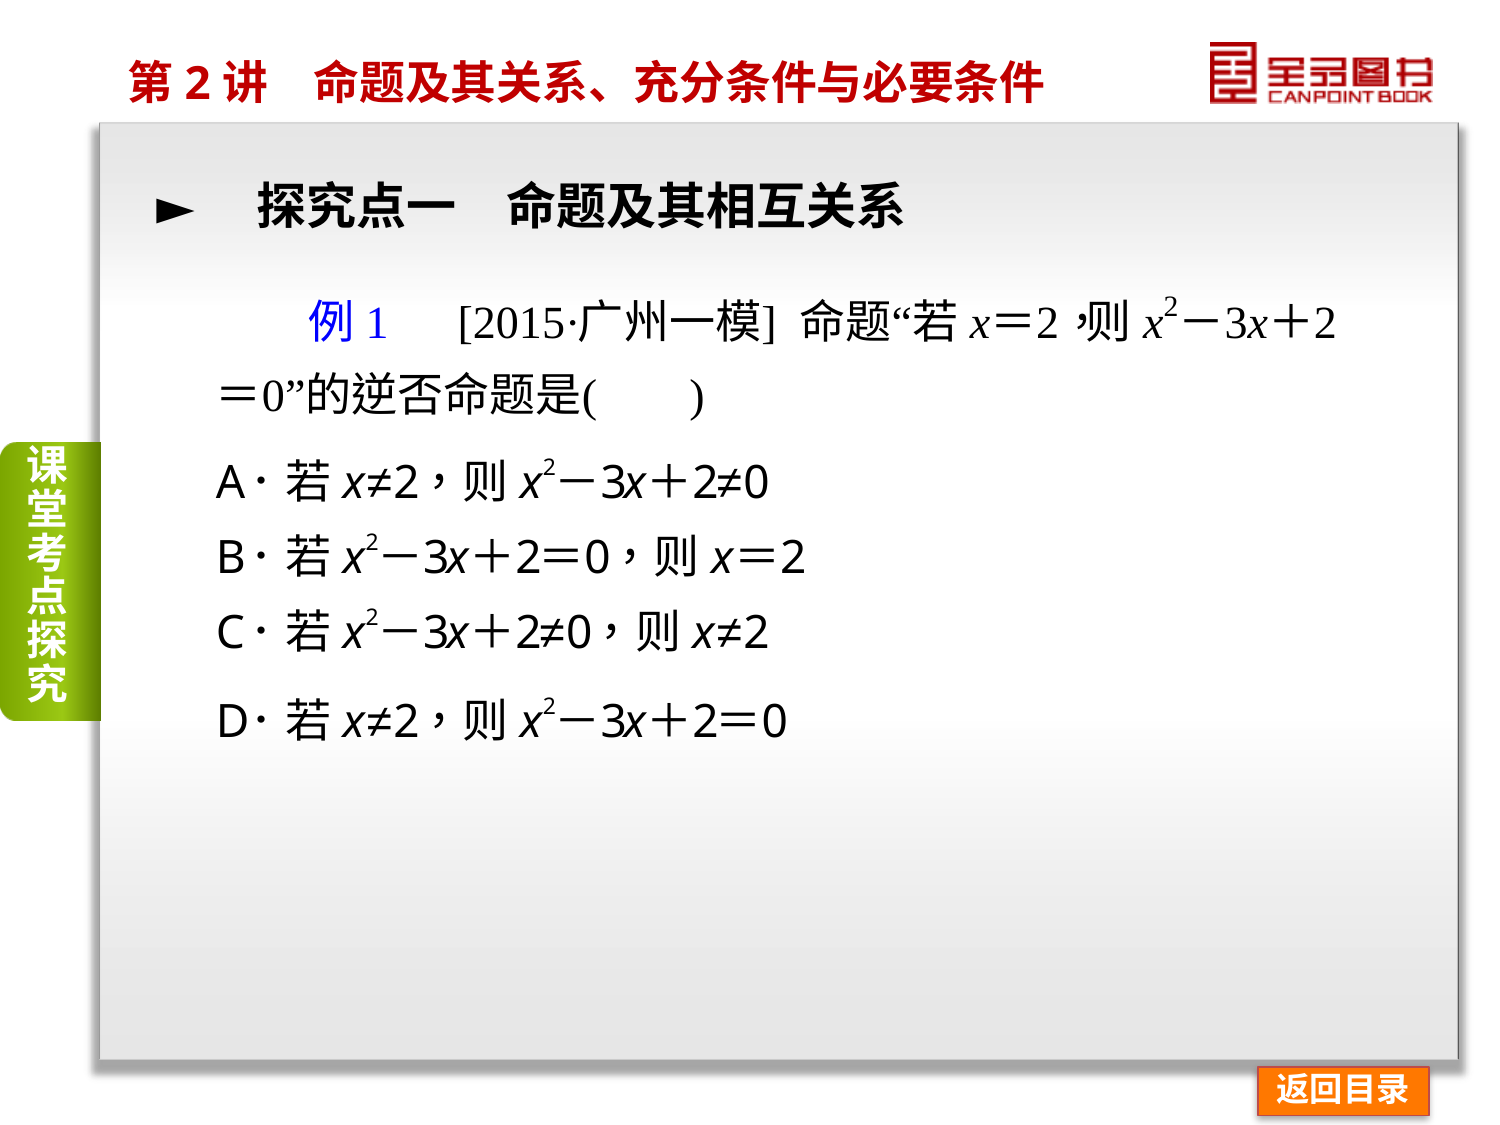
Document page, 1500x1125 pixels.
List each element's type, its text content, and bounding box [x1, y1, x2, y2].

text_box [215, 291, 1337, 1041]
picture [1211, 42, 1433, 104]
picture [79, 115, 1477, 1087]
text_box 返回目录 [1257, 1066, 1430, 1116]
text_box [0, 437, 101, 722]
list ► 探究点一 命题及其相互关系 [129, 153, 1430, 1040]
text_box 第2讲 命题及其关系、充分条件与必要条件 [112, 42, 1211, 121]
